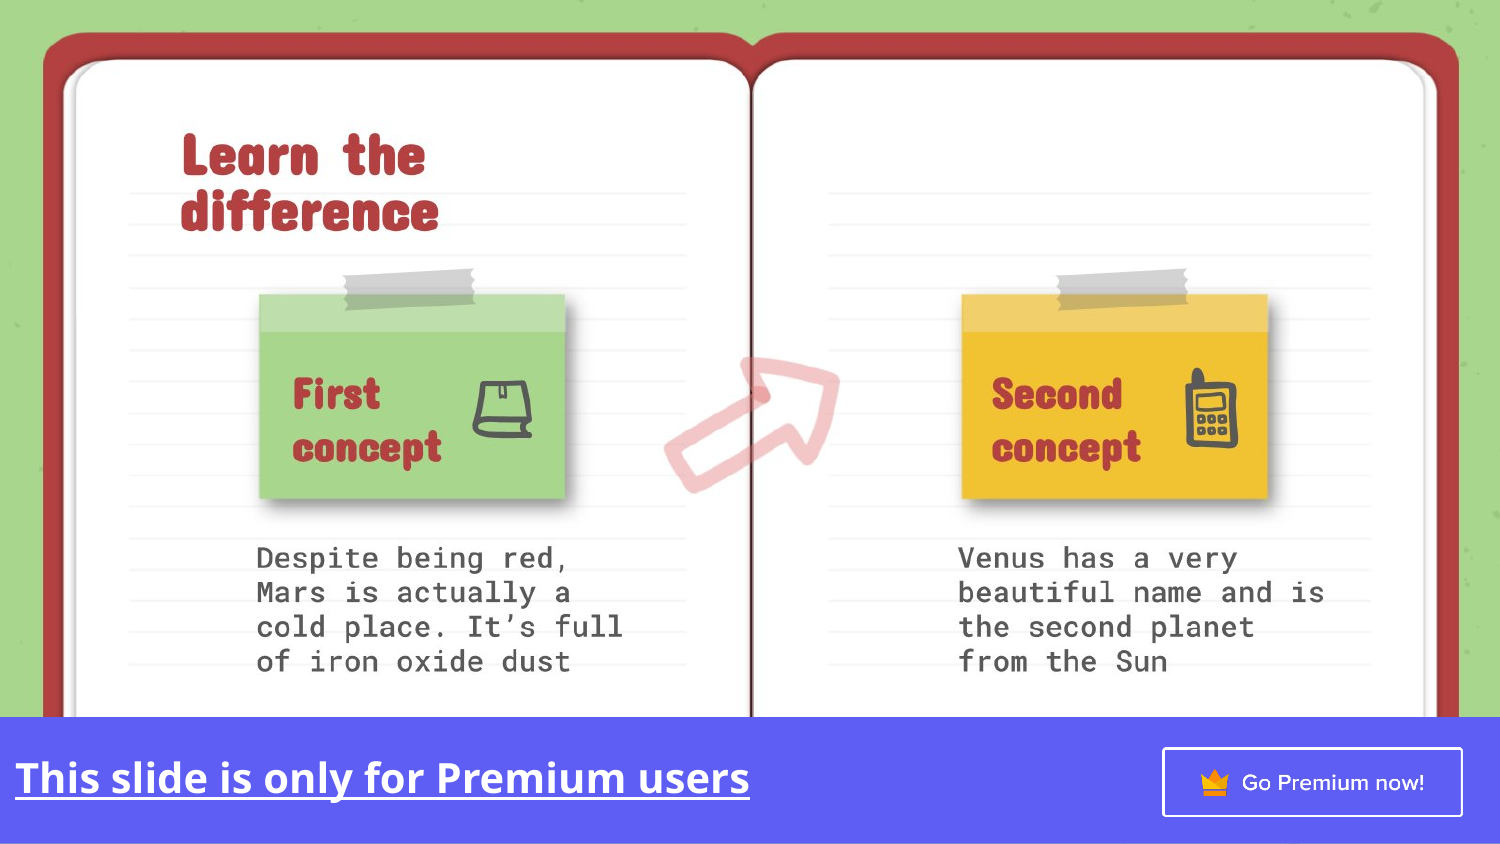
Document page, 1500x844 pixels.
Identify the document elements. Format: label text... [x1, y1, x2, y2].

picture [1162, 747, 1463, 817]
text_box This slide is only for Premium users [0, 717, 1500, 844]
picture [0, 0, 1500, 717]
